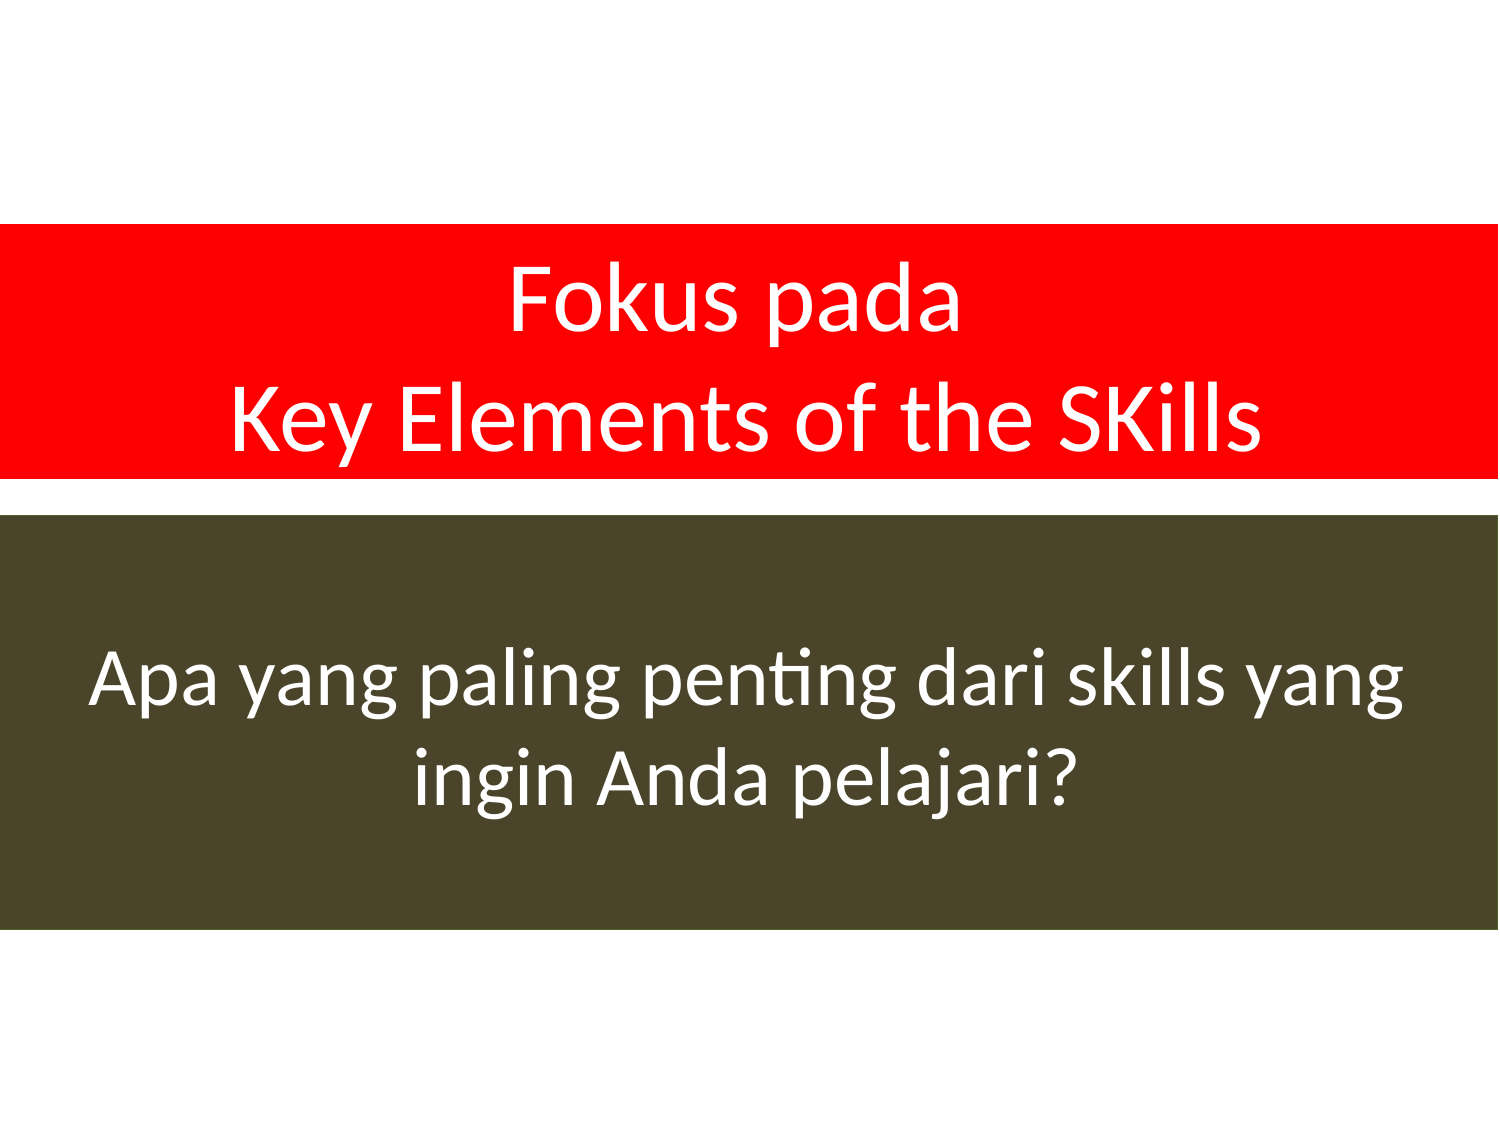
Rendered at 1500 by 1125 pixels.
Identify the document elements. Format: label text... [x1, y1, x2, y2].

text_box Fokus pada Key Elements of the SKills [0, 224, 1498, 479]
text_box Apa yang paling penting dari skills yang ingin Anda pelajari? [0, 515, 1498, 930]
